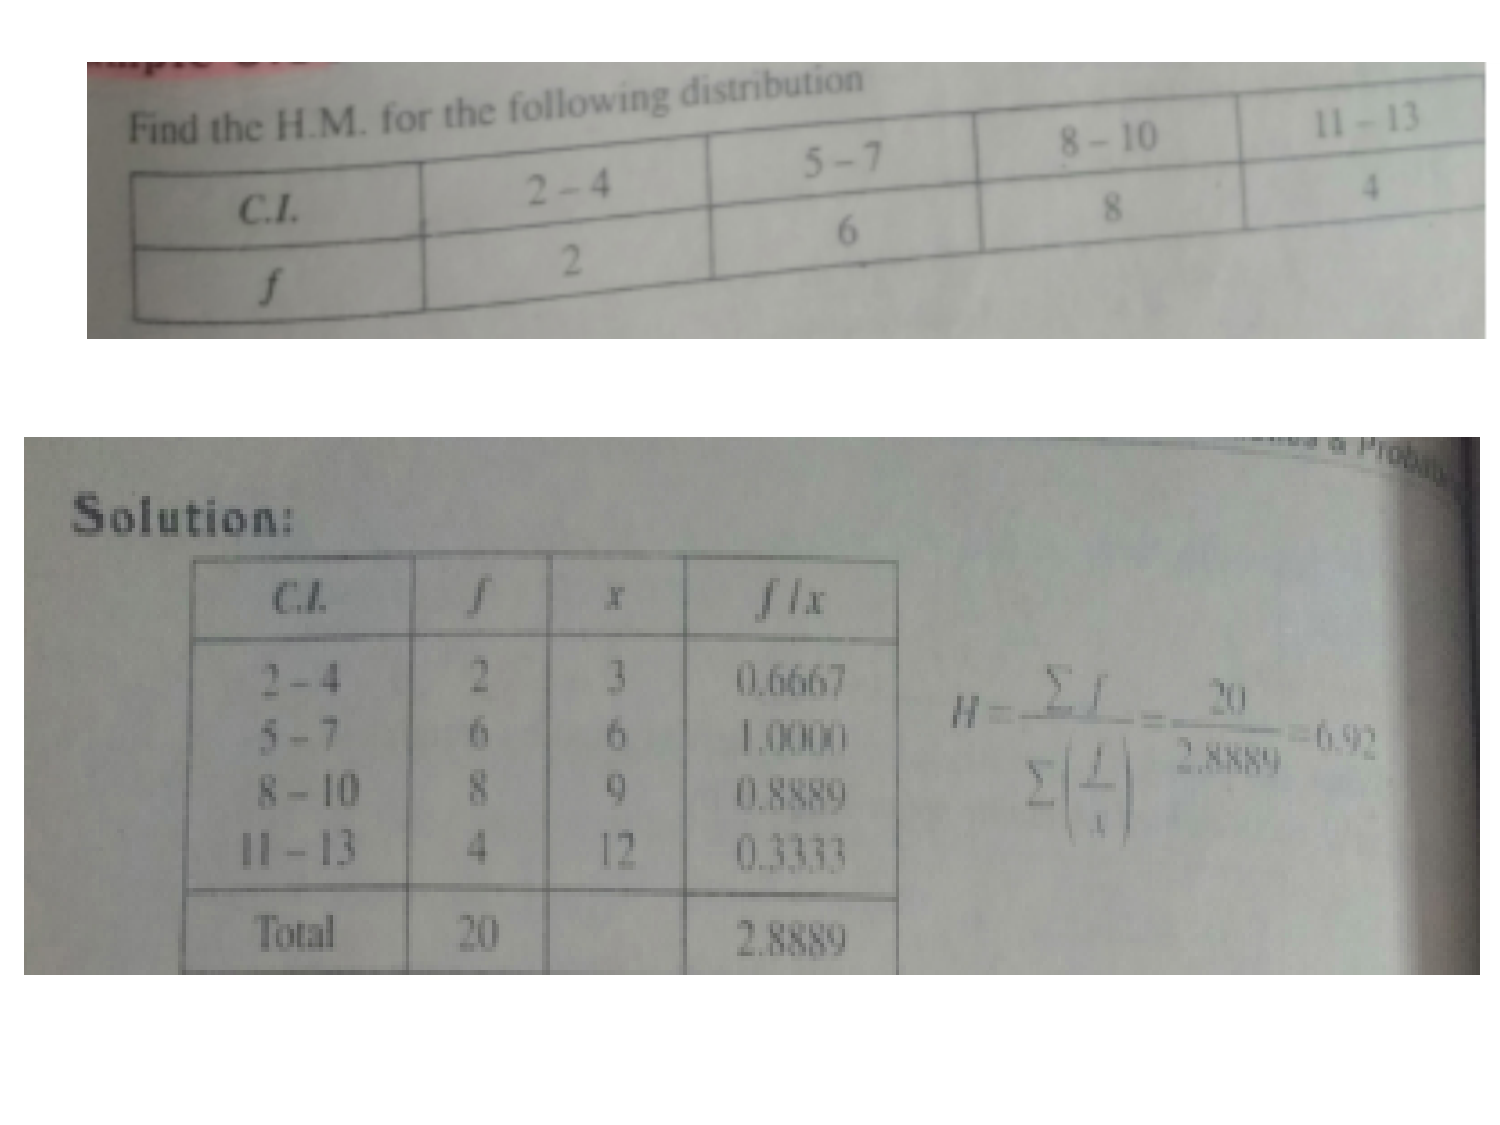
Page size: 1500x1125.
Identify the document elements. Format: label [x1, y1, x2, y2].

picture [24, 437, 1481, 976]
picture [87, 62, 1500, 340]
